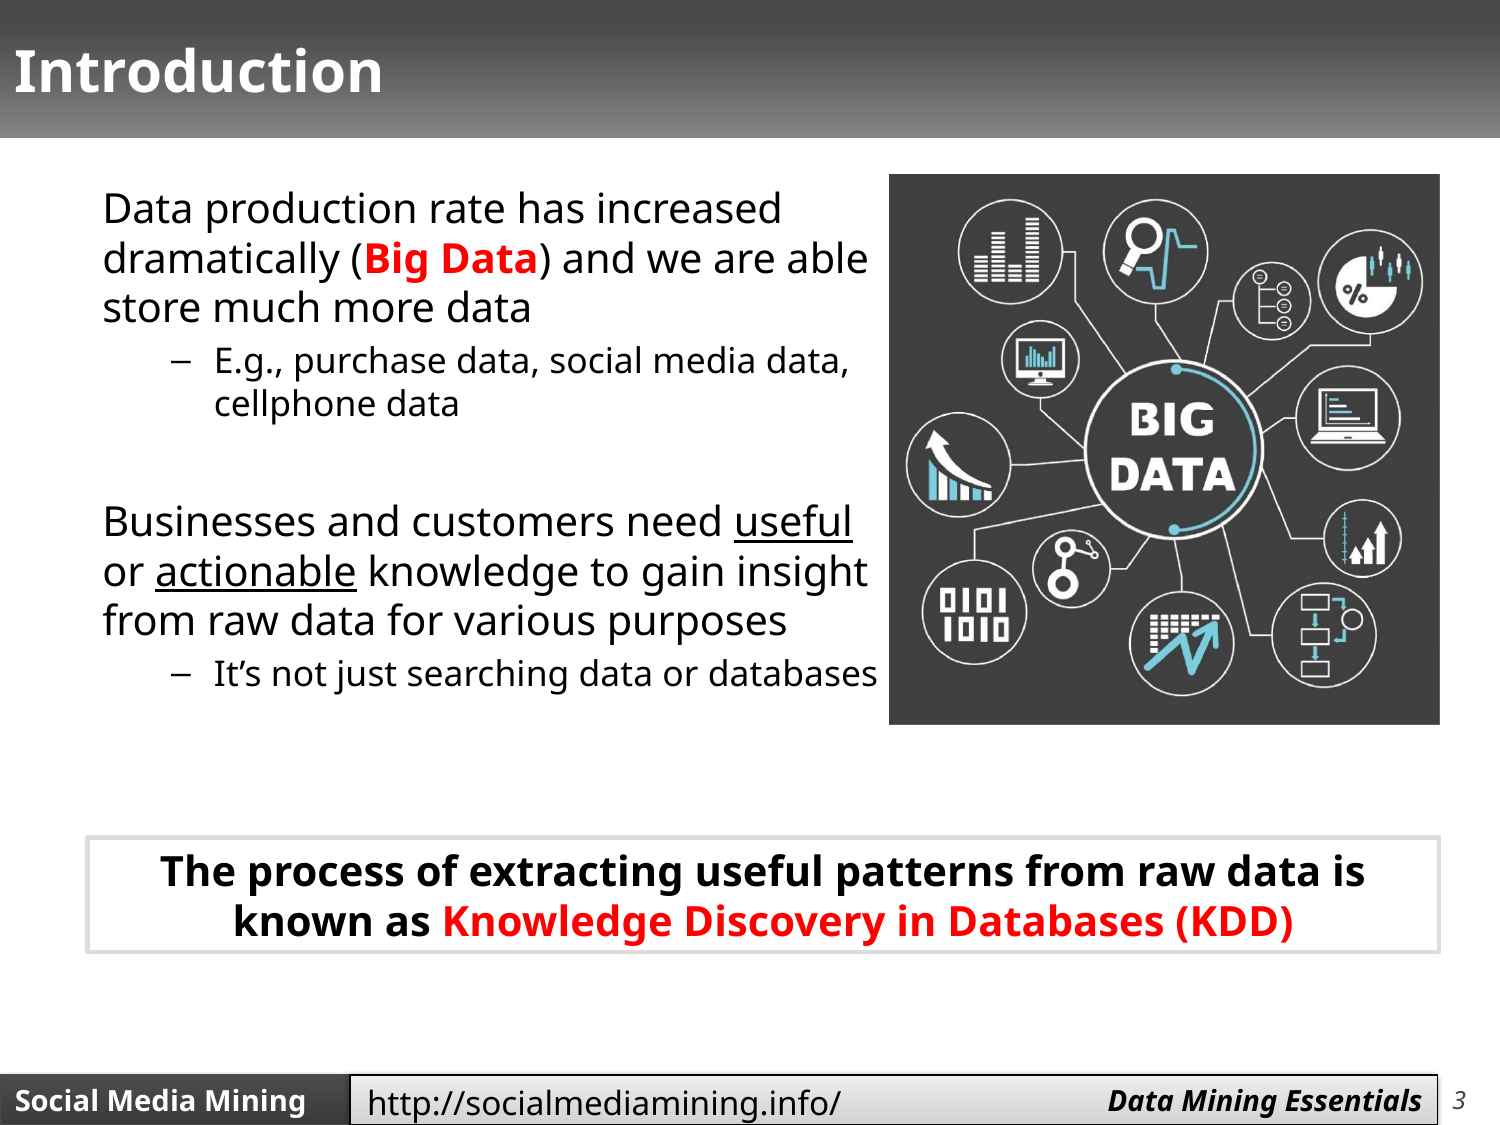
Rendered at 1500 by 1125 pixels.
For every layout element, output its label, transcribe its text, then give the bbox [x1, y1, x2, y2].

title Introduction [0, 0, 1500, 138]
text_box The process of extracting useful patterns from raw data is known as Knowledge Discovery in Databases (KDD) [85, 835, 1441, 954]
list Data production rate has increased dramatically (Big Data) and we are able store much more data E.g., purchase data, social media data, cellphone data Businesses and customers need useful or actionable knowledge to gain insight from raw data for various purposes It’s not just searching data or databases [87, 174, 913, 775]
picture [888, 174, 1440, 726]
